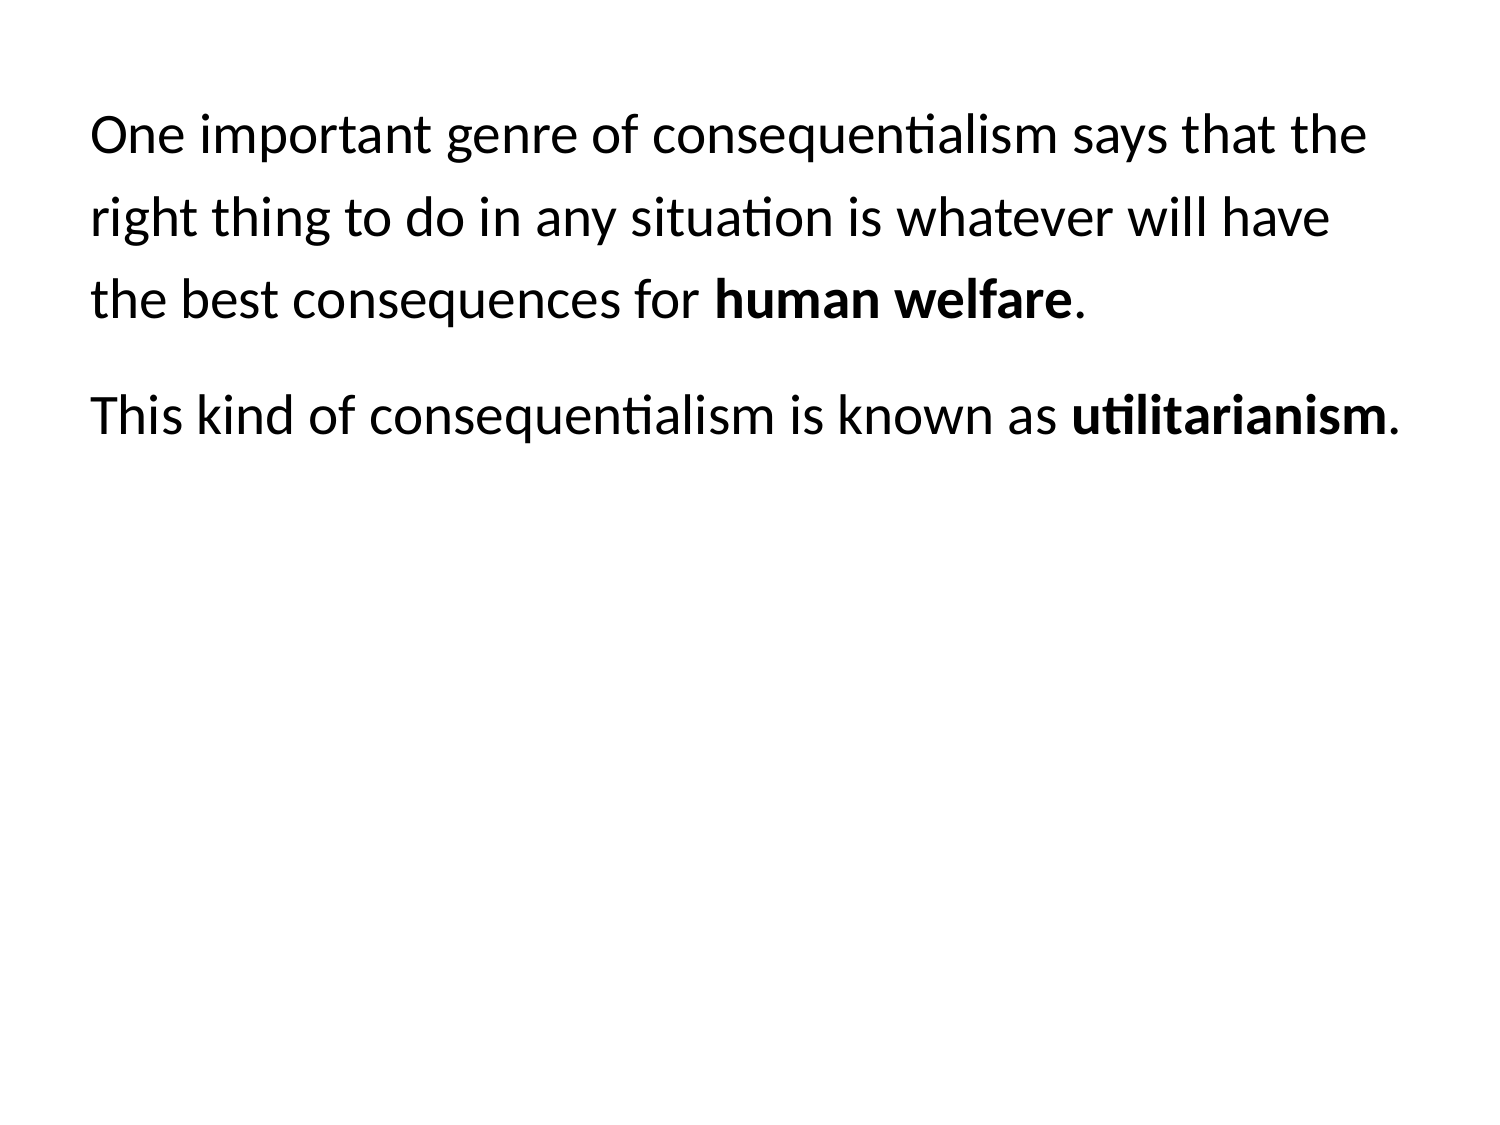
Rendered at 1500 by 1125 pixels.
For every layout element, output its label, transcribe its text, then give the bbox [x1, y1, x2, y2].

list One important genre of consequentialism says that the right thing to do in any situation is whatever will have the best consequences for human welfare. This kind of consequentialism is known as utilitarianism. A common complaint against utilitarianism is that it sets an impossibly high moral standard. For example, utilitarianism seems to require that members of first-world society should donate almost all of their income to global relief efforts aimed at improving the lot of the world’s poor. [75, 75, 1425, 1038]
